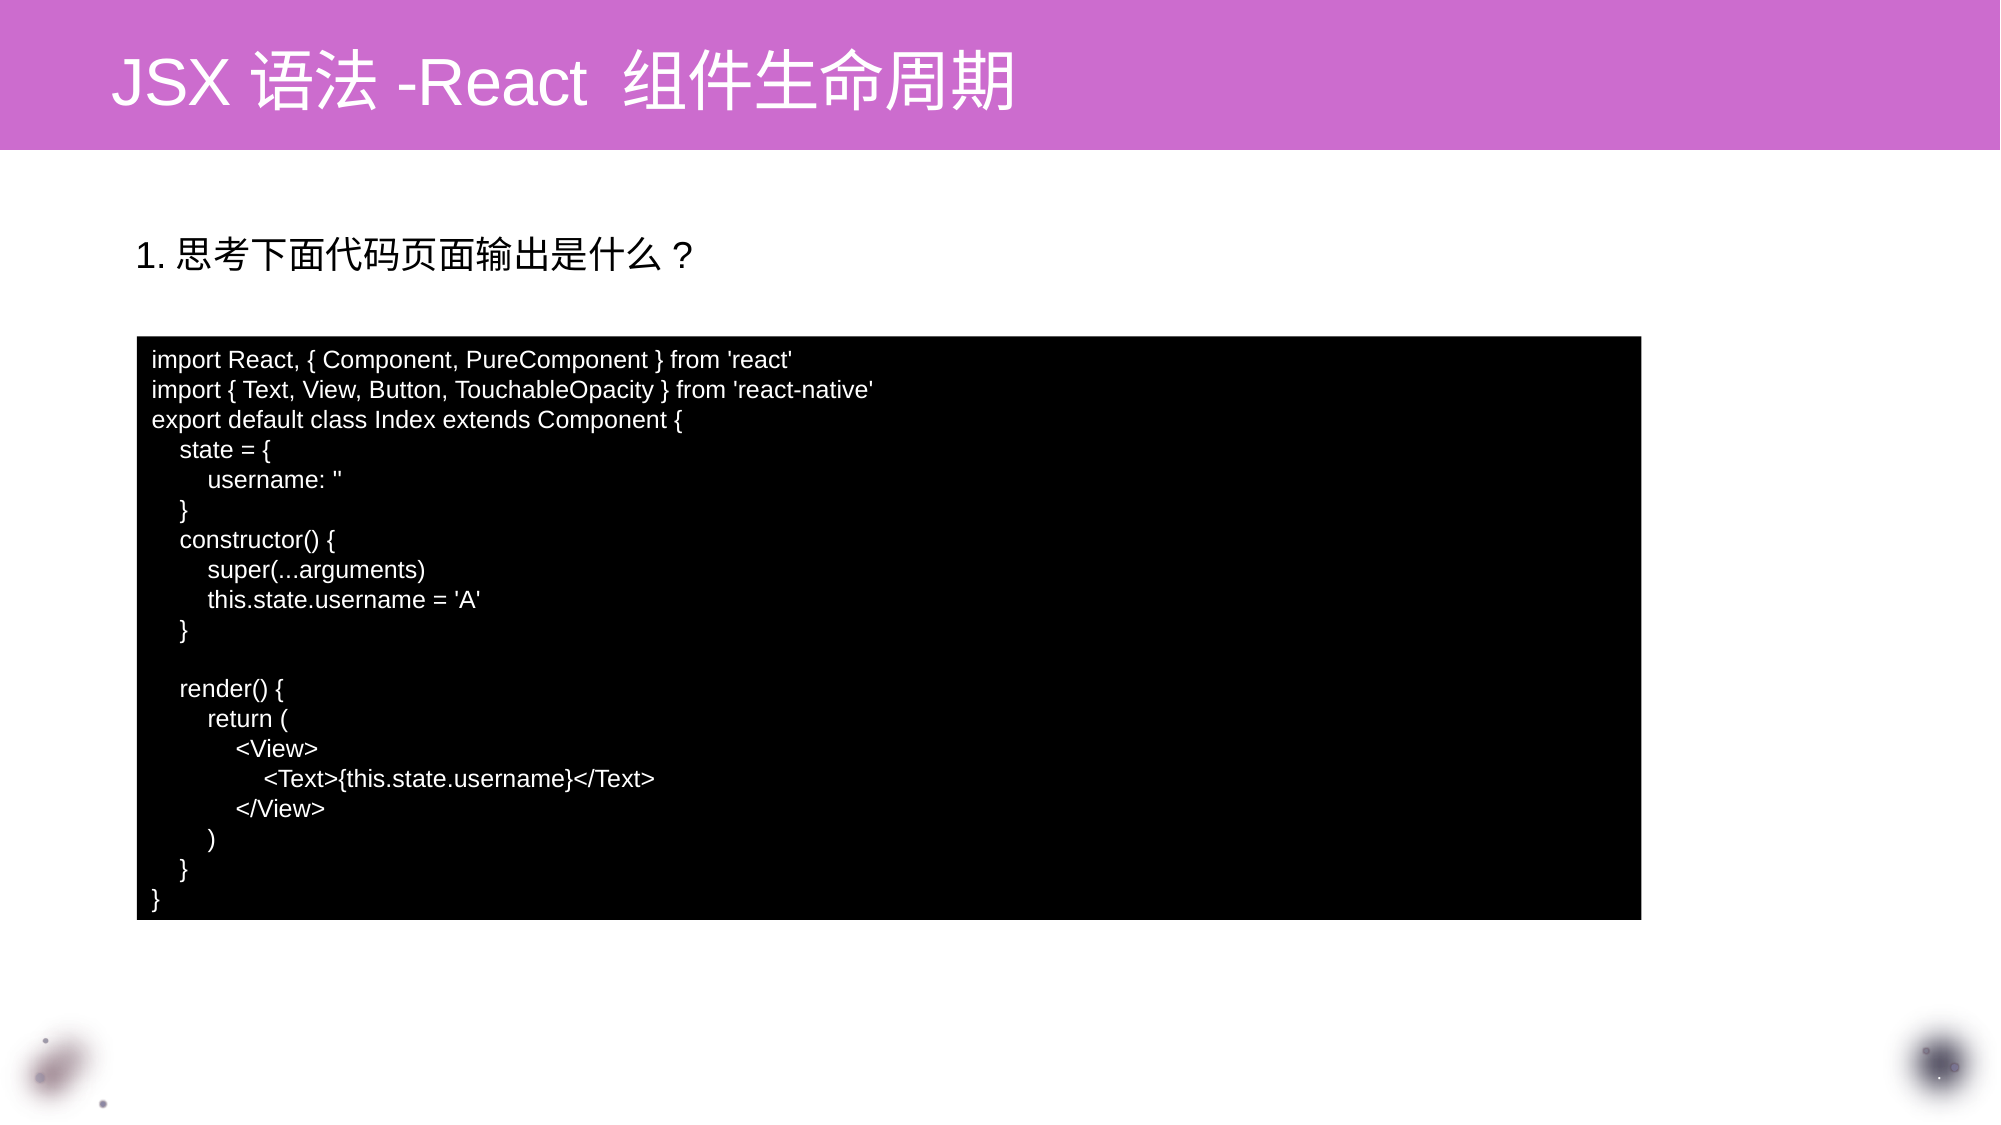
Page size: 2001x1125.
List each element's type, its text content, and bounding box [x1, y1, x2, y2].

text_box [0, 0, 2000, 151]
text_box JSX语法-React 组件生命周期 [99, 25, 1901, 125]
text_box import React, { Component, PureComponent } from 'react' import { Text, View, Button, TouchableOpacity } from 'react-native' export default class Index extends Component { state = { username: '' } constructor() { super(...arguments) this.state.username = 'A' } render() { return ( <View> <Text>{this.state.username}</Text> </View> ) } } [136, 336, 1642, 920]
text_box 1.思考下面代码页面输出是什么? [120, 223, 1658, 284]
picture [0, 1008, 119, 1125]
picture [1881, 1002, 2000, 1125]
